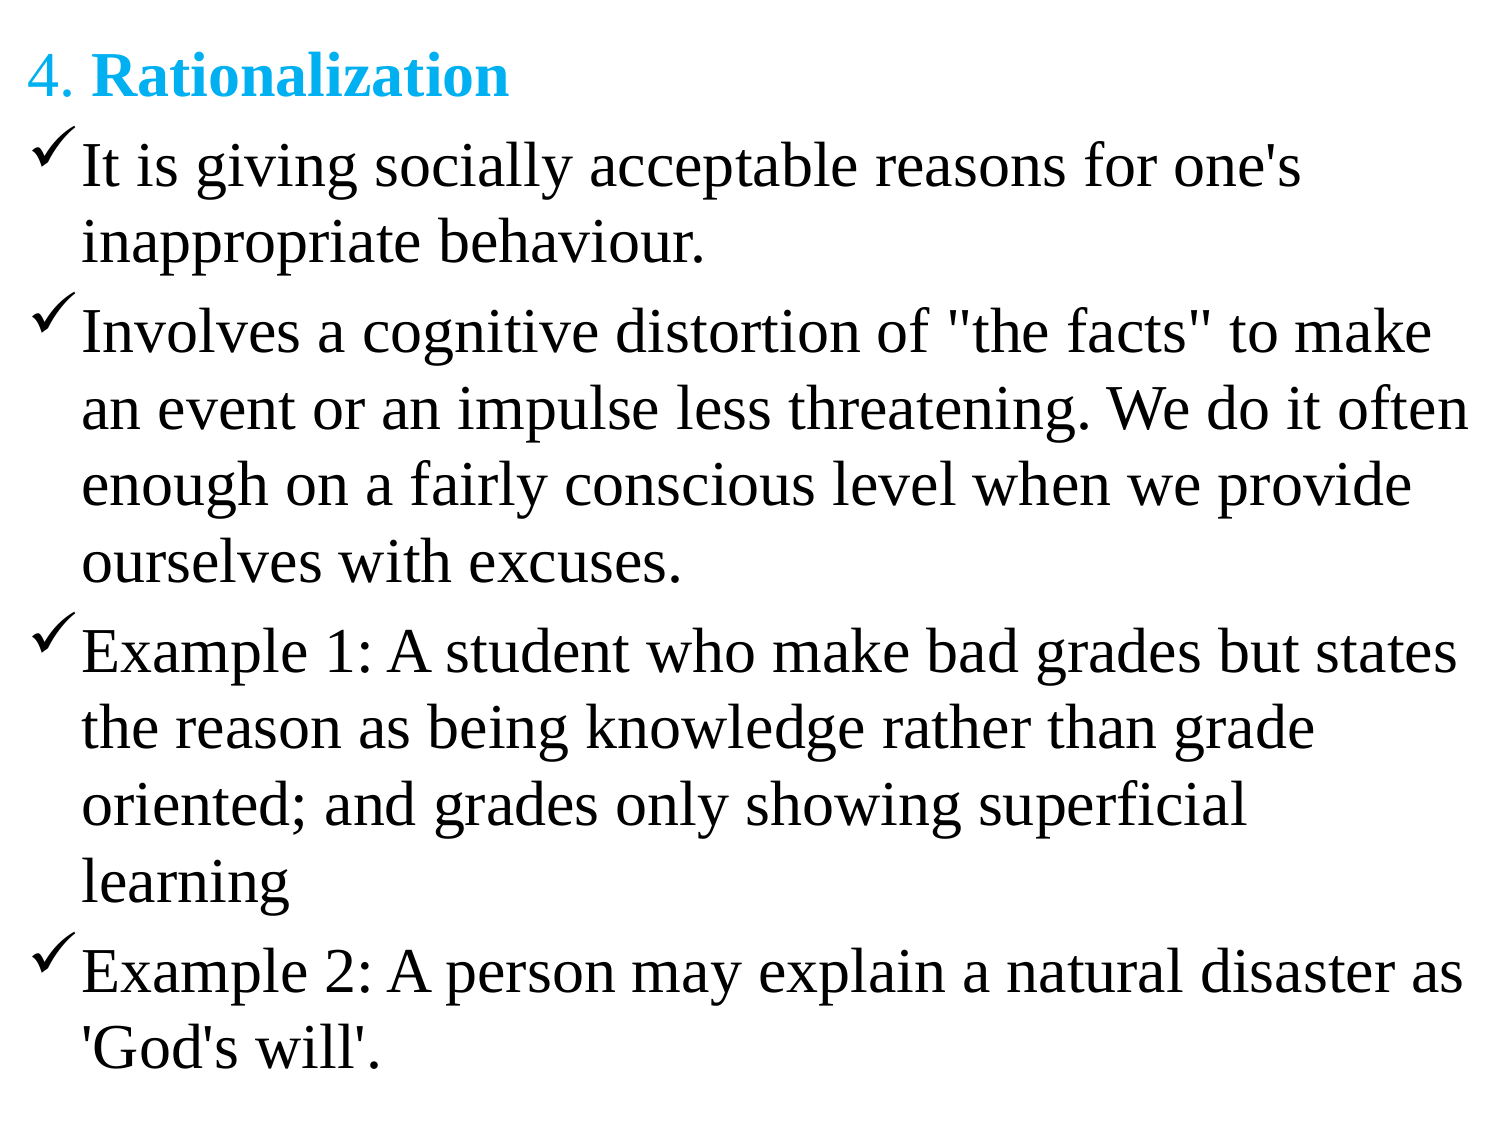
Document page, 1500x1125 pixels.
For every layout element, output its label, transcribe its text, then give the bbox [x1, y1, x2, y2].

list 4. Rationalization It is giving socially acceptable reasons for one's inappropriate behaviour. Involves a cognitive distortion of "the facts" to make an event or an impulse less threatening. We do it often enough on a fairly conscious level when we provide ourselves with excuses. Example 1: A student who make bad grades but states the reason as being knowledge rather than grade oriented; and grades only showing superficial learning Example 2: A person may explain a natural disaster as 'God's will'. [12, 24, 1488, 1100]
